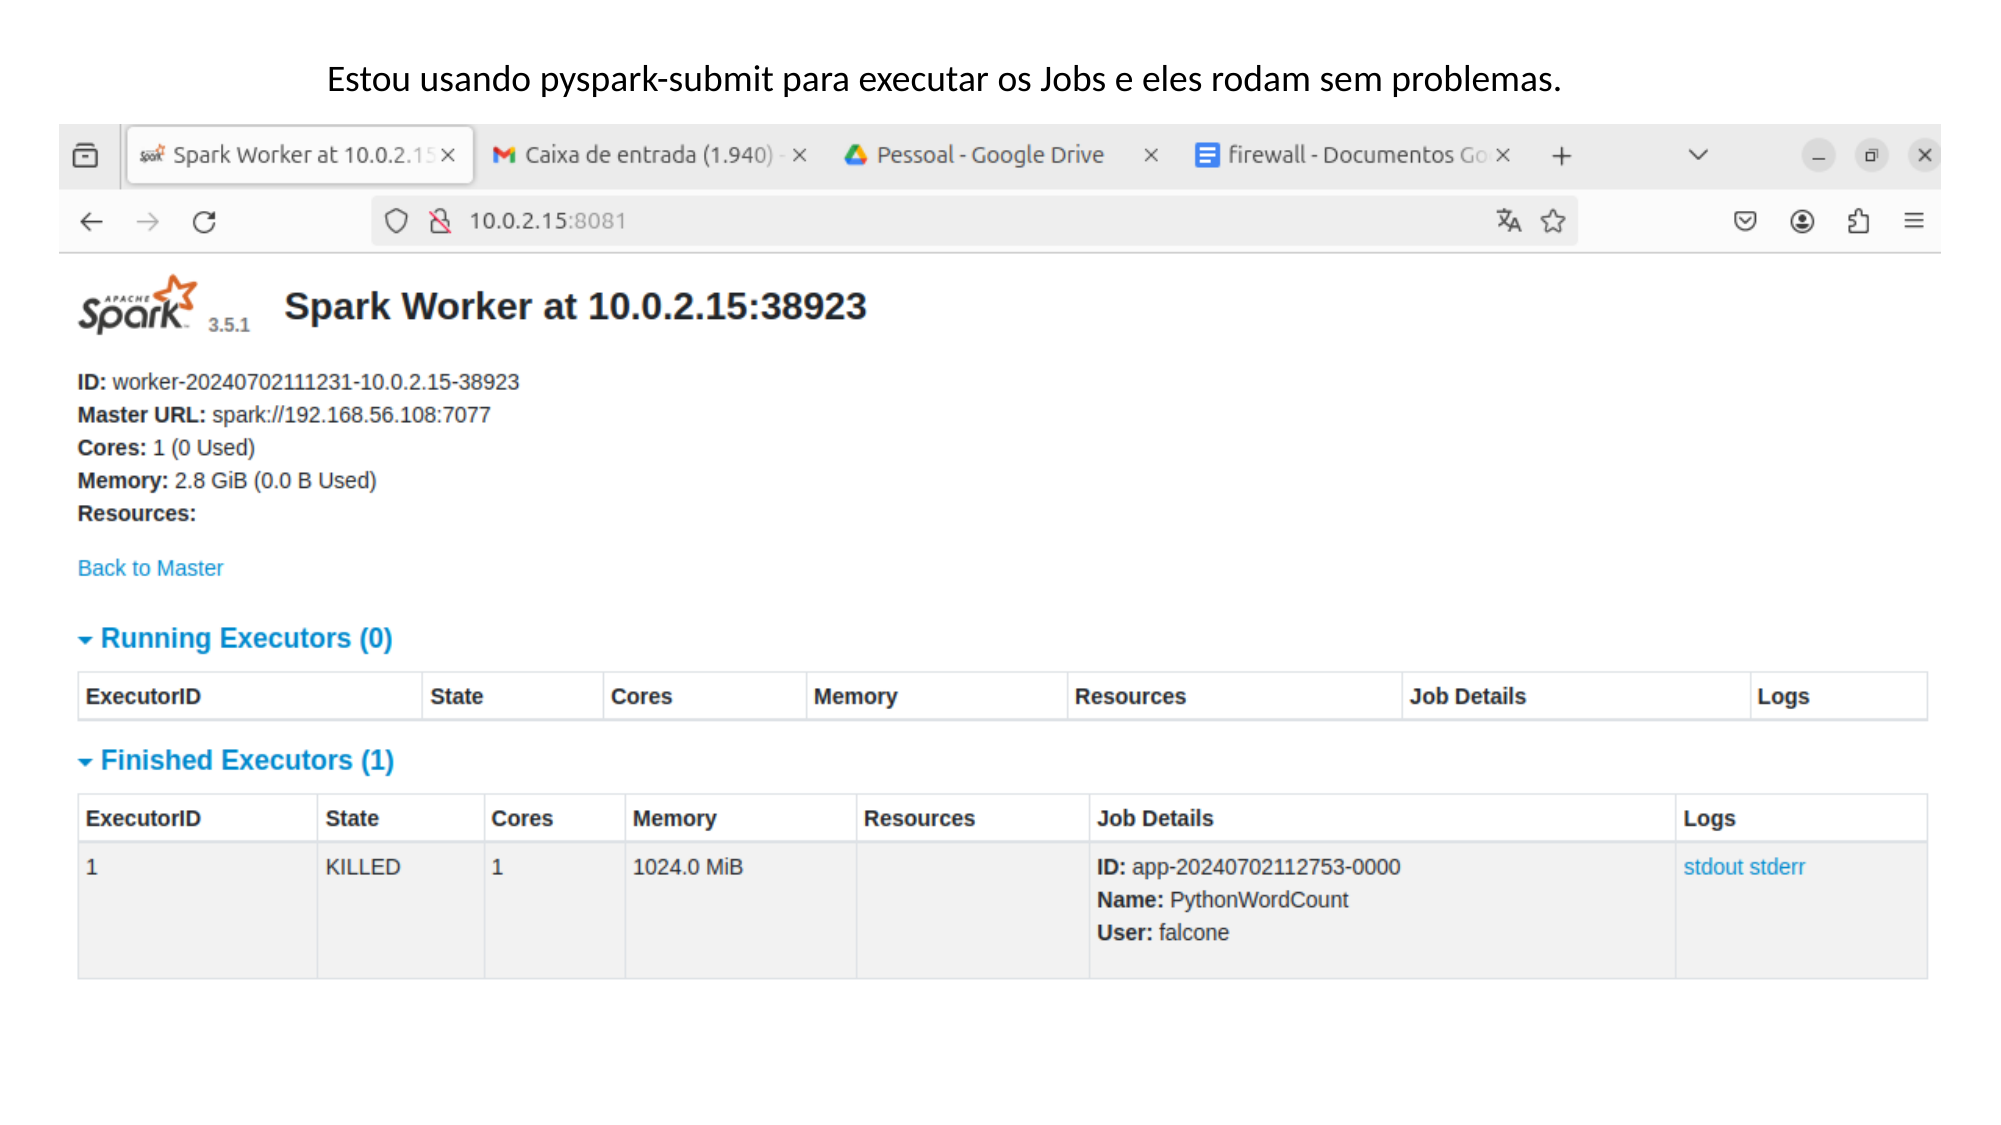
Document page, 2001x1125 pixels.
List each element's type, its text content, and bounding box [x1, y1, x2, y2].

picture [59, 124, 1941, 1001]
text_box Estou usando pyspark-submit para executar os Jobs e eles rodam sem problemas. [312, 46, 1679, 107]
